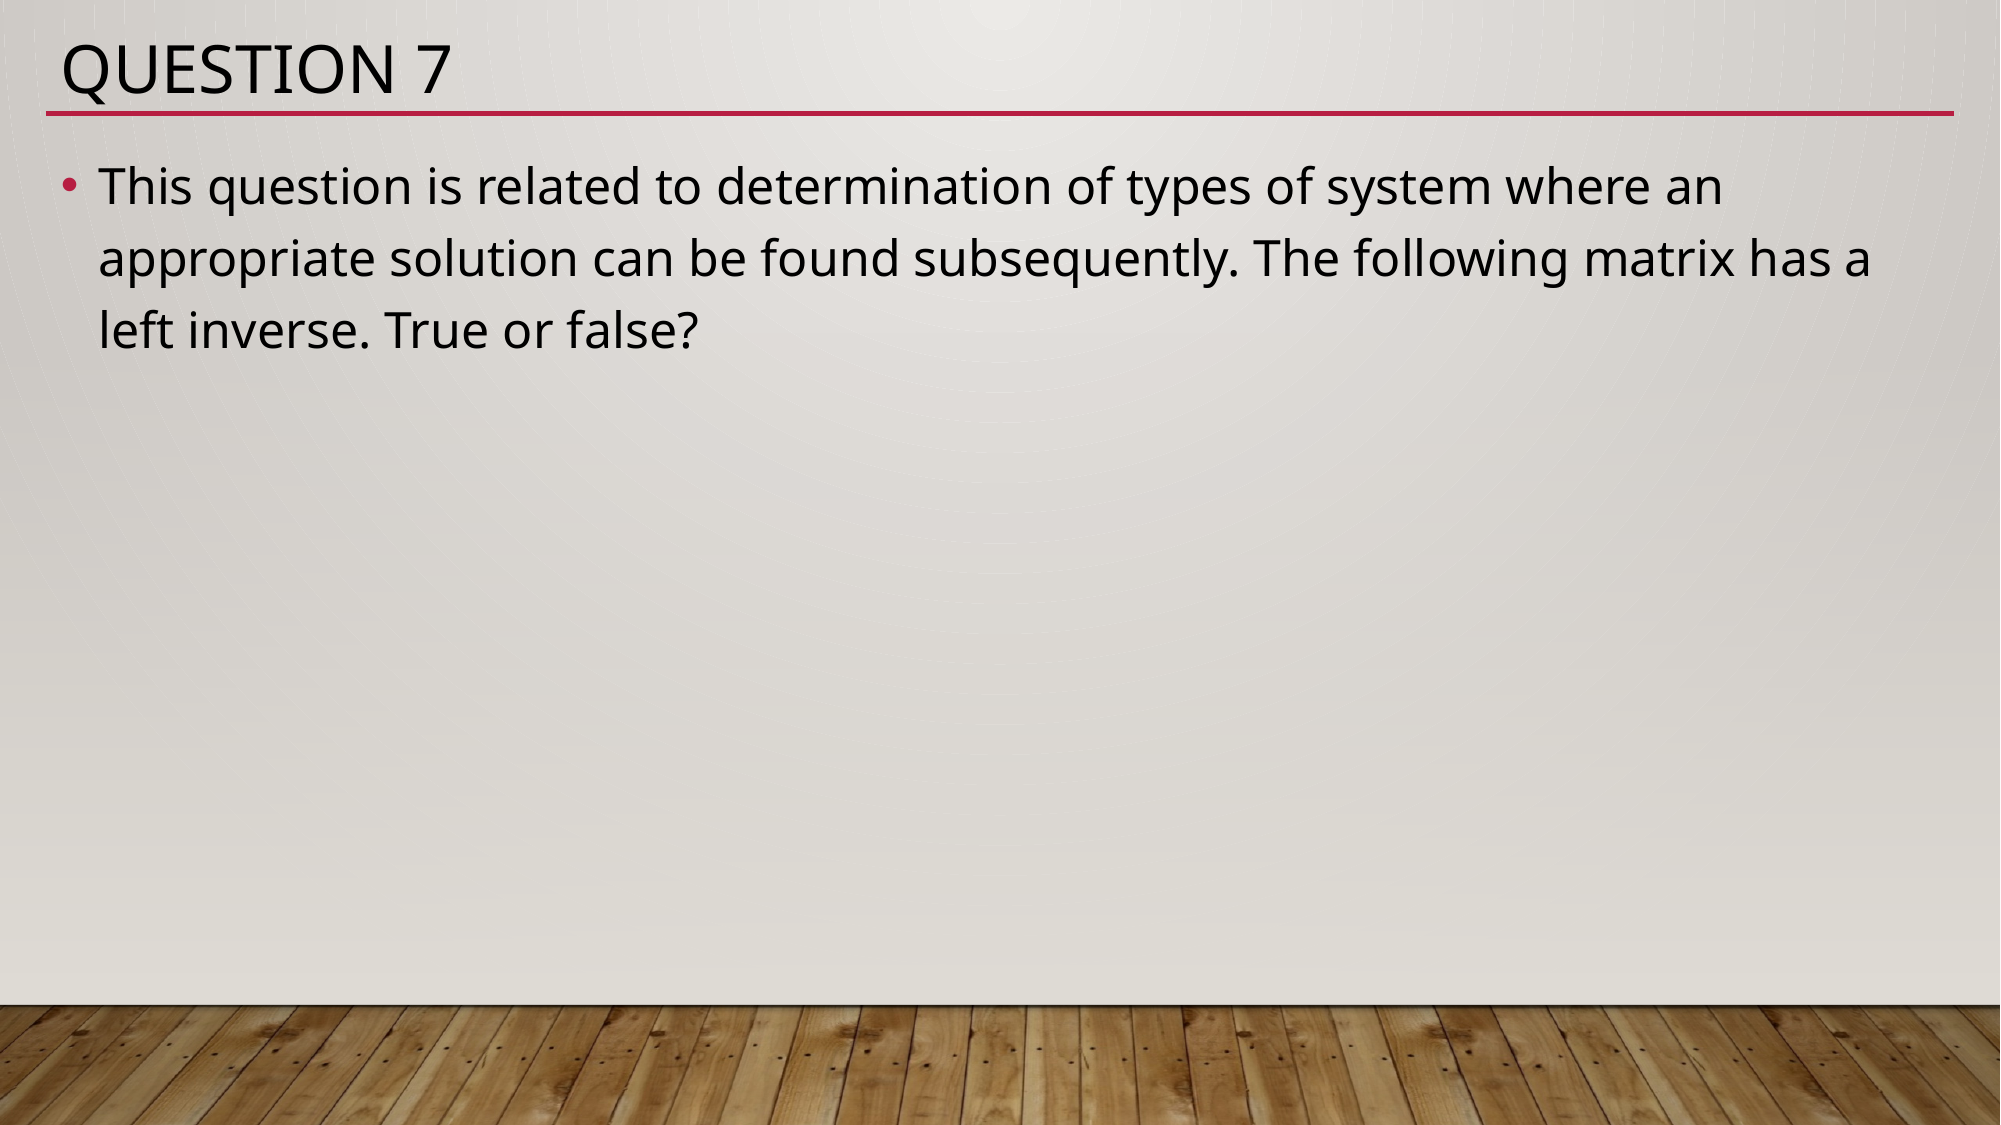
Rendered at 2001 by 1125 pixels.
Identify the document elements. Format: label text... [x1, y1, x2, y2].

title Question 7 [45, 28, 1954, 201]
picture [0, 1005, 2000, 1125]
